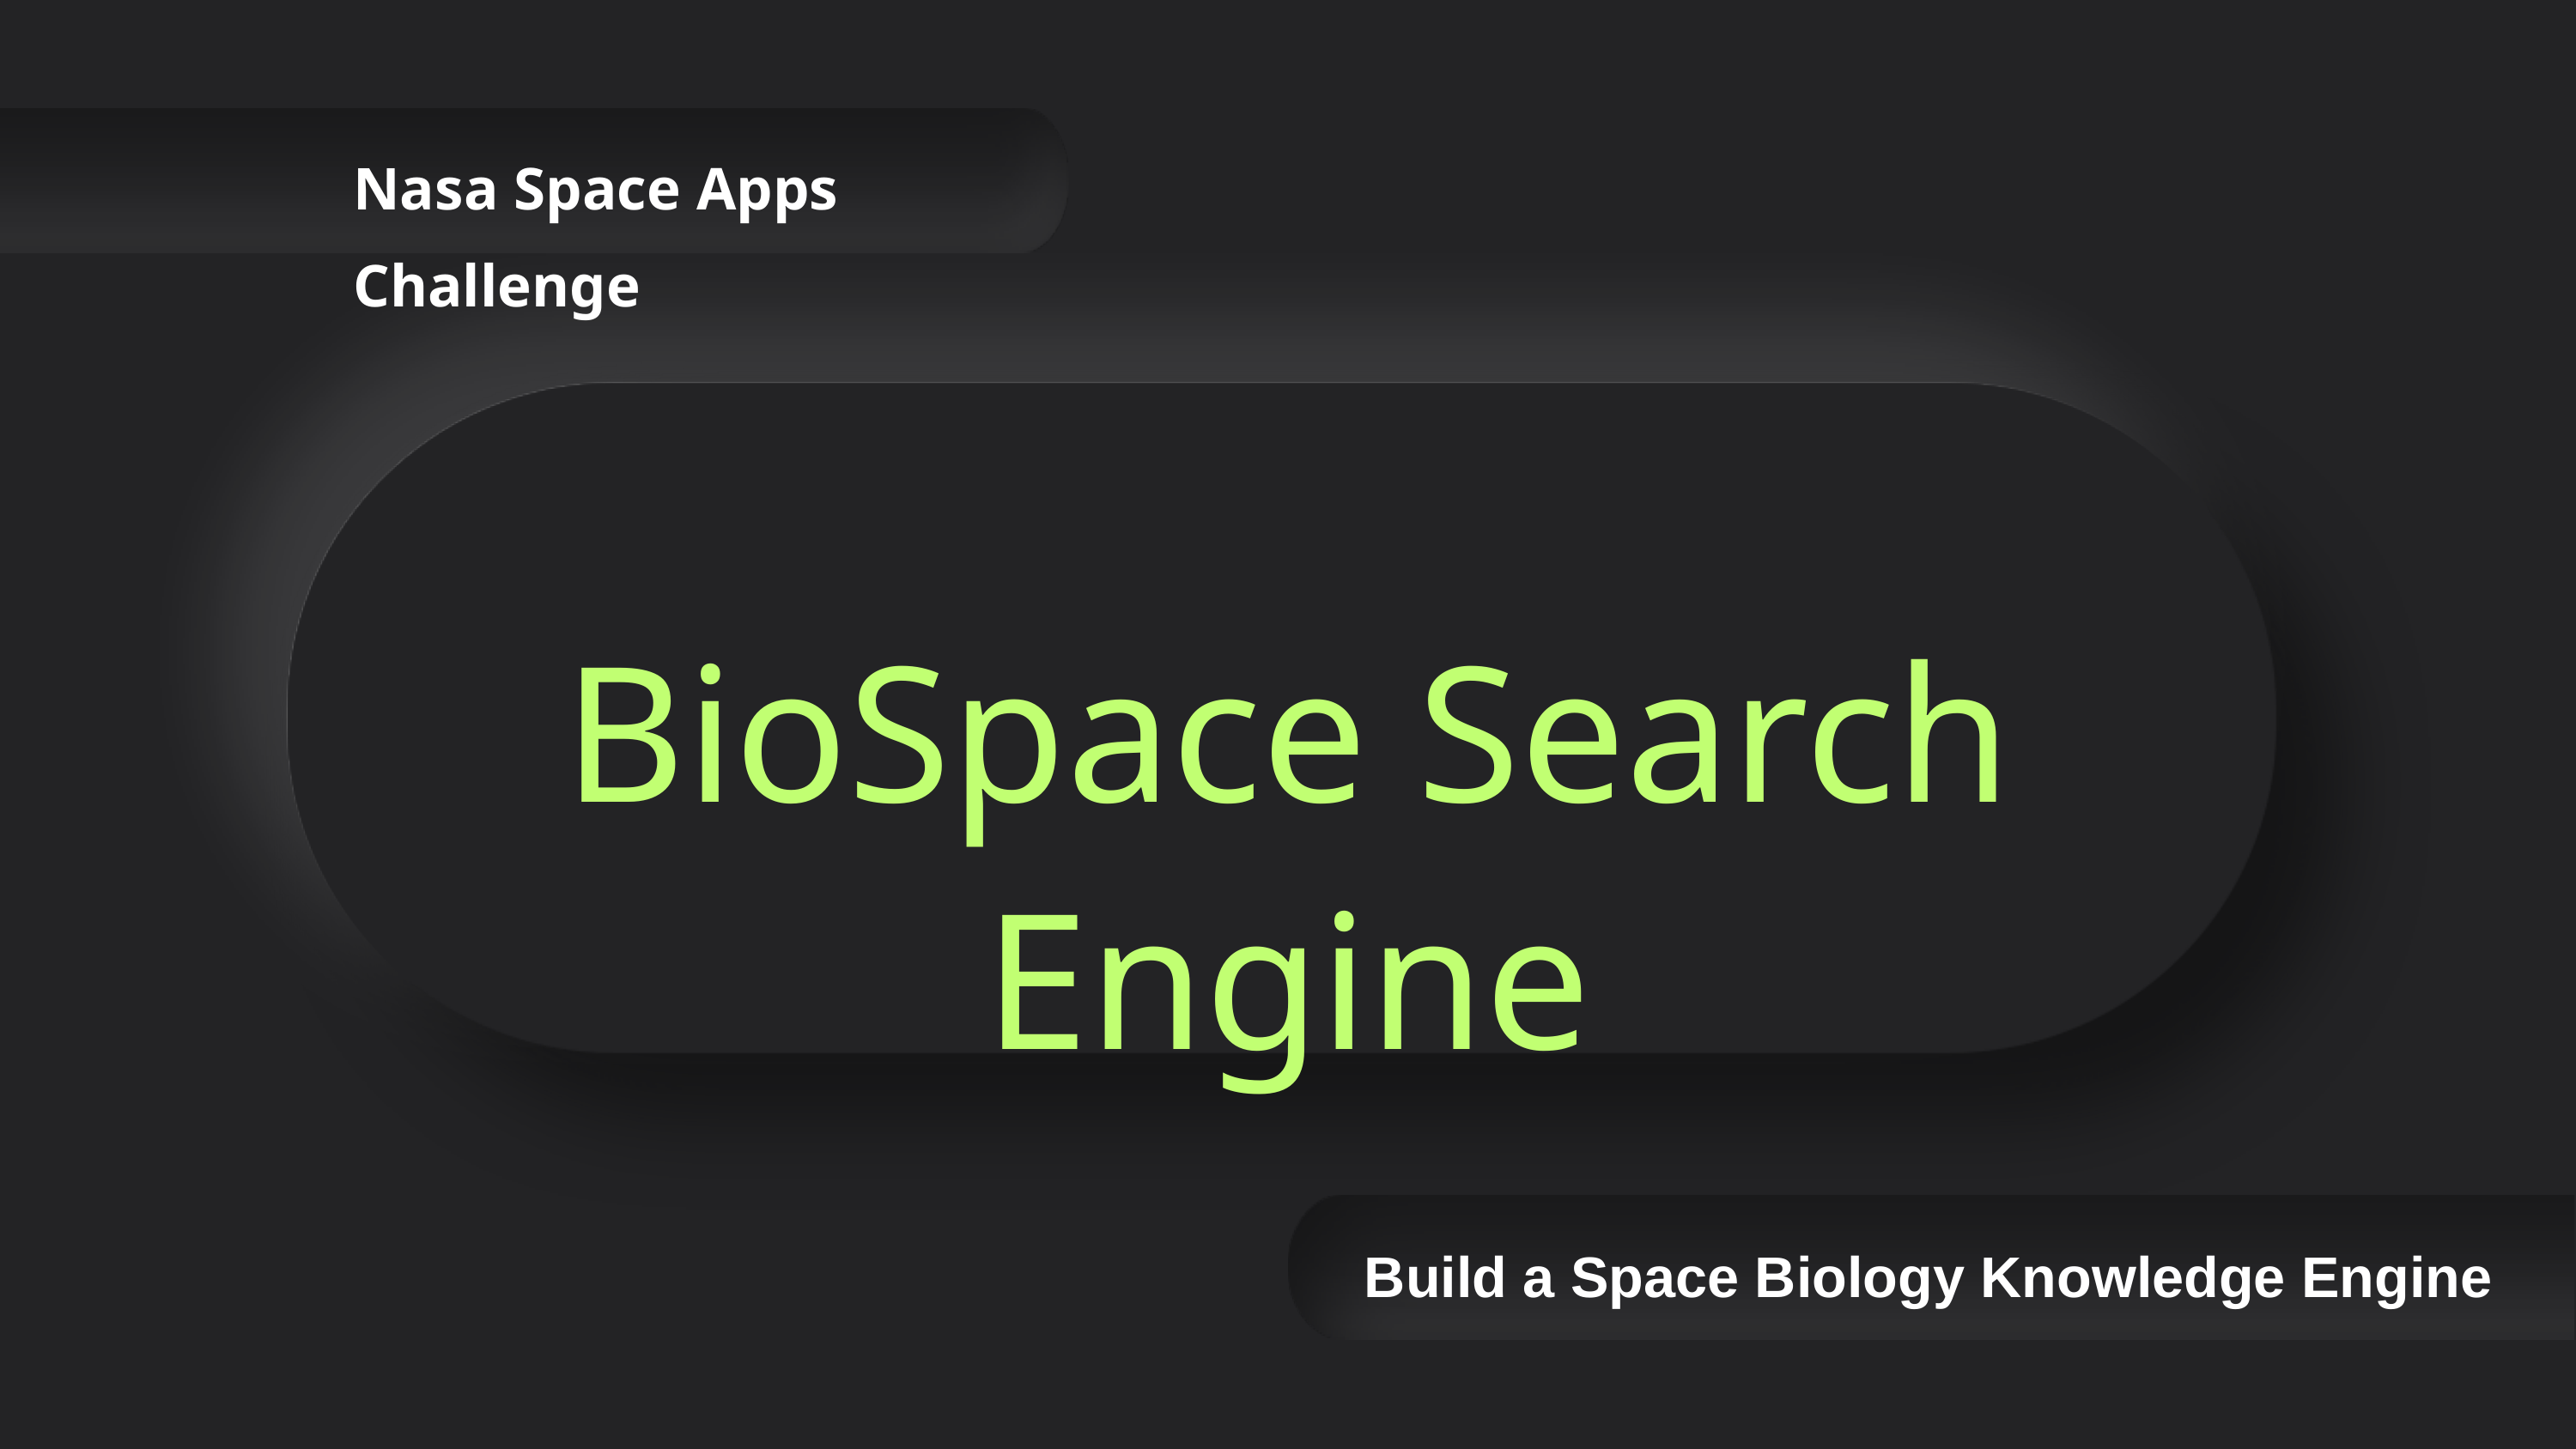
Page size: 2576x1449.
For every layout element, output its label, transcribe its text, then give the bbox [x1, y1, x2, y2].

text_box Nasa Space Apps Challenge [353, 124, 1102, 319]
text_box [1288, 1195, 2575, 1340]
text_box [144, 238, 2432, 1210]
text_box [0, 108, 1069, 253]
text_box Build a Space Biology Knowledge Engine [1308, 1212, 2494, 1404]
text_box BioSpace Search Engine [374, 591, 2202, 1088]
